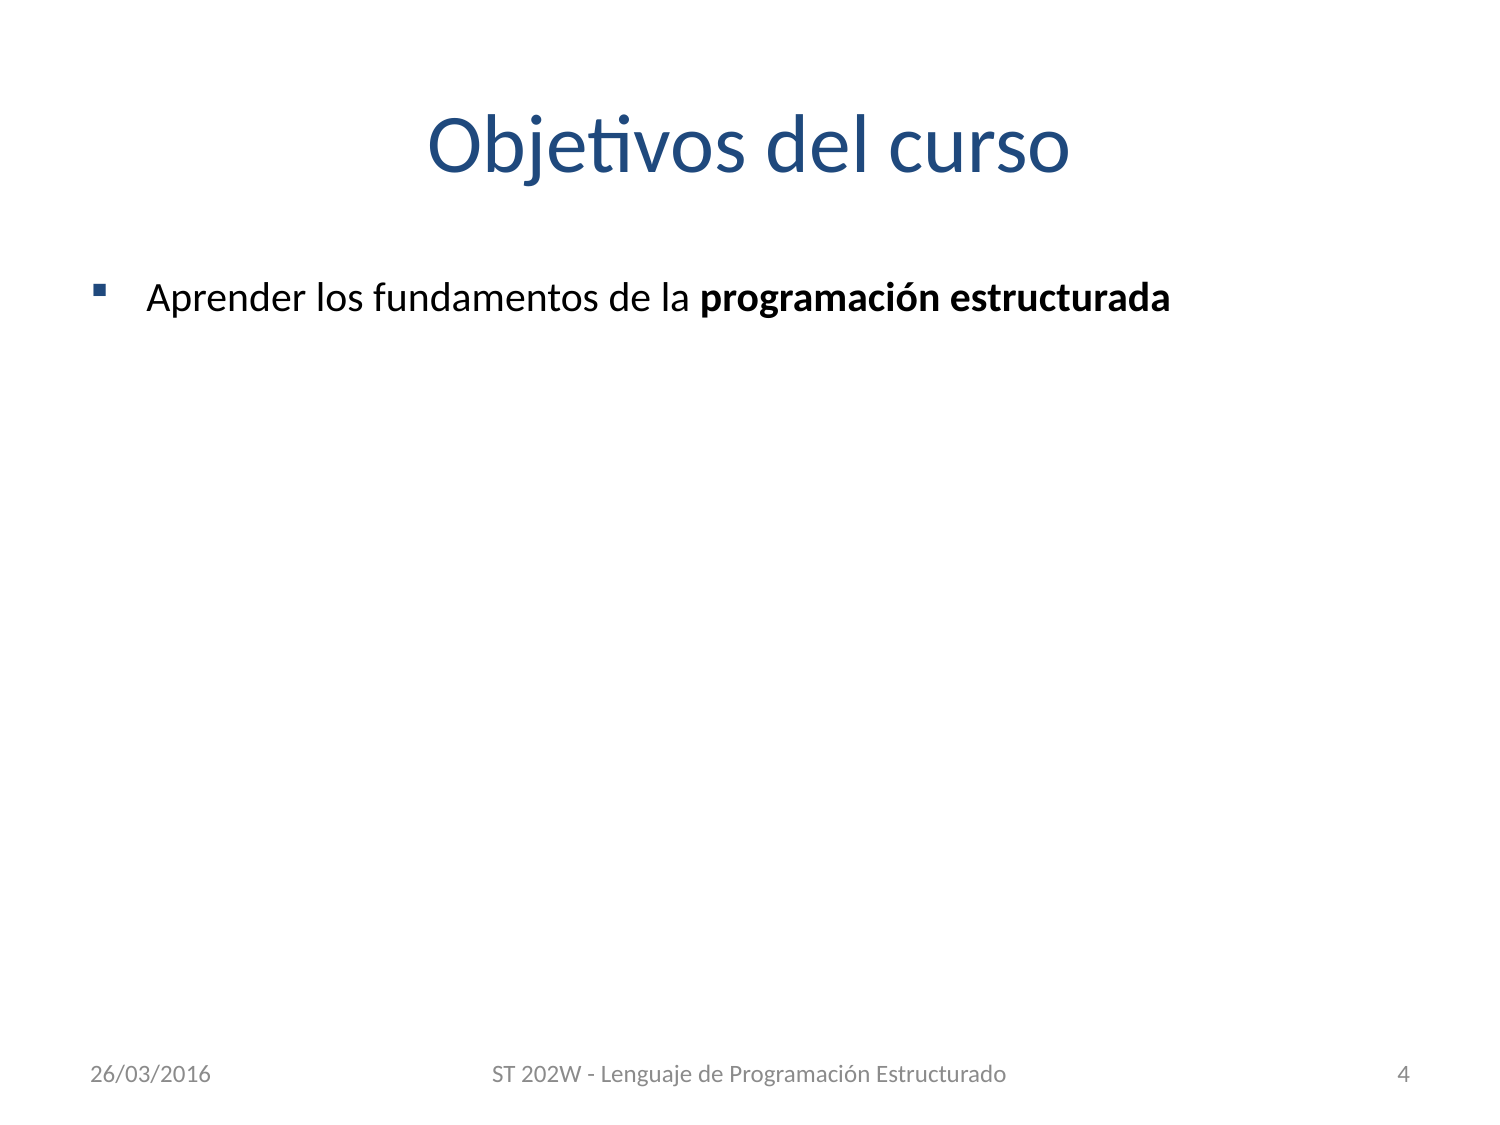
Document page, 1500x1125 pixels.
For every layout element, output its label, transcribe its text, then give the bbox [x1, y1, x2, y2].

title Objetivos del curso [75, 45, 1425, 233]
footer ST 202W - Lenguaje de Programación Estructurado [462, 1042, 1038, 1103]
list Aprender los fundamentos de la programación estructurada [75, 262, 1425, 1005]
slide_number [75, 1042, 425, 1103]
slide_number 4 [1074, 1042, 1425, 1103]
